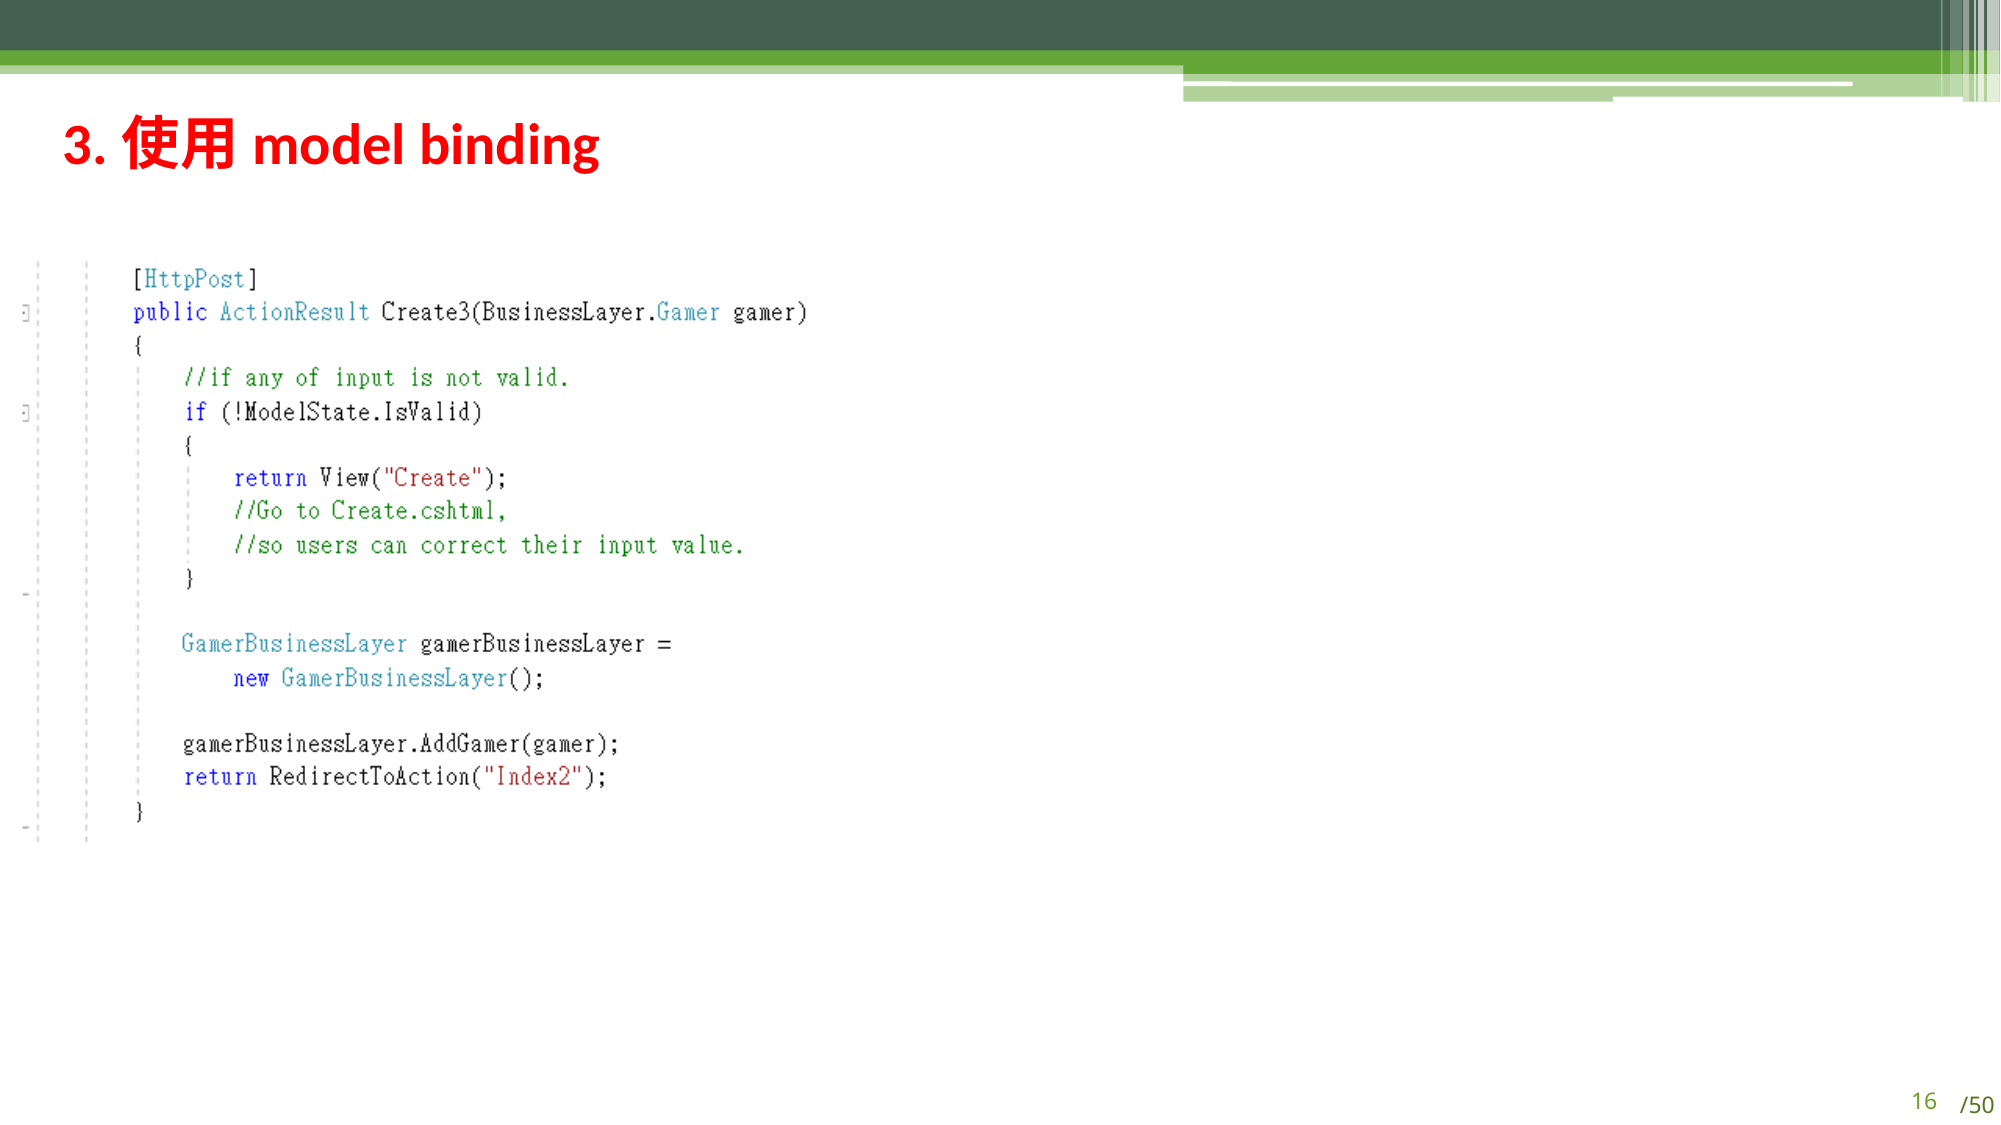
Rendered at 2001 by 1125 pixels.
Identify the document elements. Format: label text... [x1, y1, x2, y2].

footer /50 [1953, 1083, 2000, 1124]
text_box 3.使用model binding [48, 98, 615, 184]
slide_number 15 [1785, 1065, 1953, 1125]
picture [22, 258, 993, 846]
